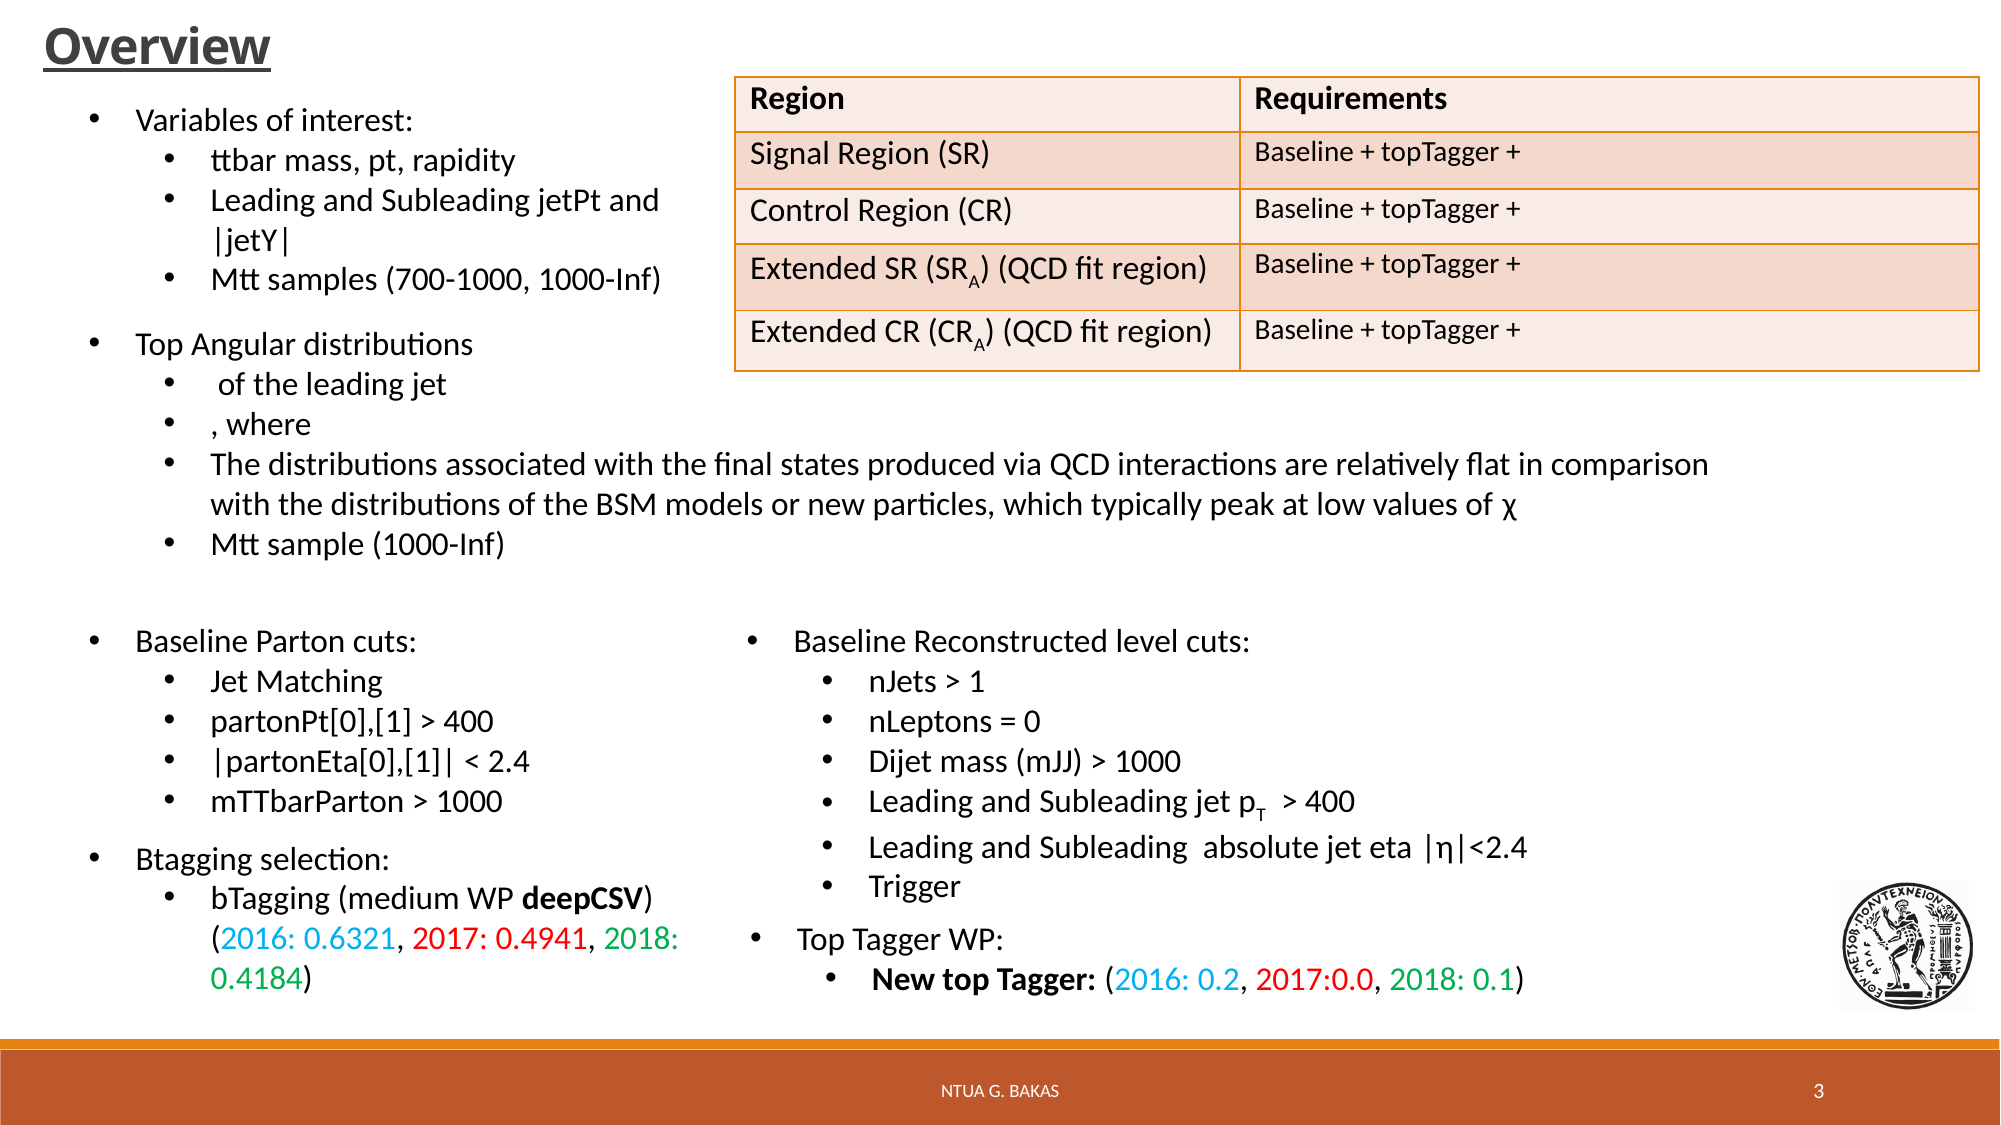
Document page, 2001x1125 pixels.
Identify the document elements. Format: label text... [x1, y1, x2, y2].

footer NTUA G. Bakas [604, 1059, 1396, 1120]
text_box Variables of interest: ttbar mass, pt, rapidity Leading and Subleading jetPt and |jetY| Mtt samples (700-1000, 1000-Inf) [73, 90, 696, 305]
text_box Btagging selection: bTagging (medium WP deepCSV) (2016: 0.6321, 2017: 0.4941, 2018: 0.4184) [73, 829, 736, 1004]
text_box Overview [28, 7, 1754, 82]
picture [1839, 880, 1975, 1012]
slide_number 3 [1624, 1059, 1840, 1120]
text_box Baseline Reconstructed level cuts: nJets > 1 nLeptons = 0 Dijet mass (mJJ) > 1000 Leading and Subleading jet pT > 400 Leading and Subleading absolute jet eta |η|<2.4 Trigger [656, 612, 1732, 912]
text_box Baseline Parton cuts: Jet Matching partonPt[0],[1] > 400 |partonEta[0],[1]| < 2.4 mTTbarParton > 1000 [73, 612, 999, 827]
text_box Top Tagger WP: New top Tagger: (2016: 0.2, 2017:0.0, 2018: 0.1) [735, 910, 1553, 1005]
